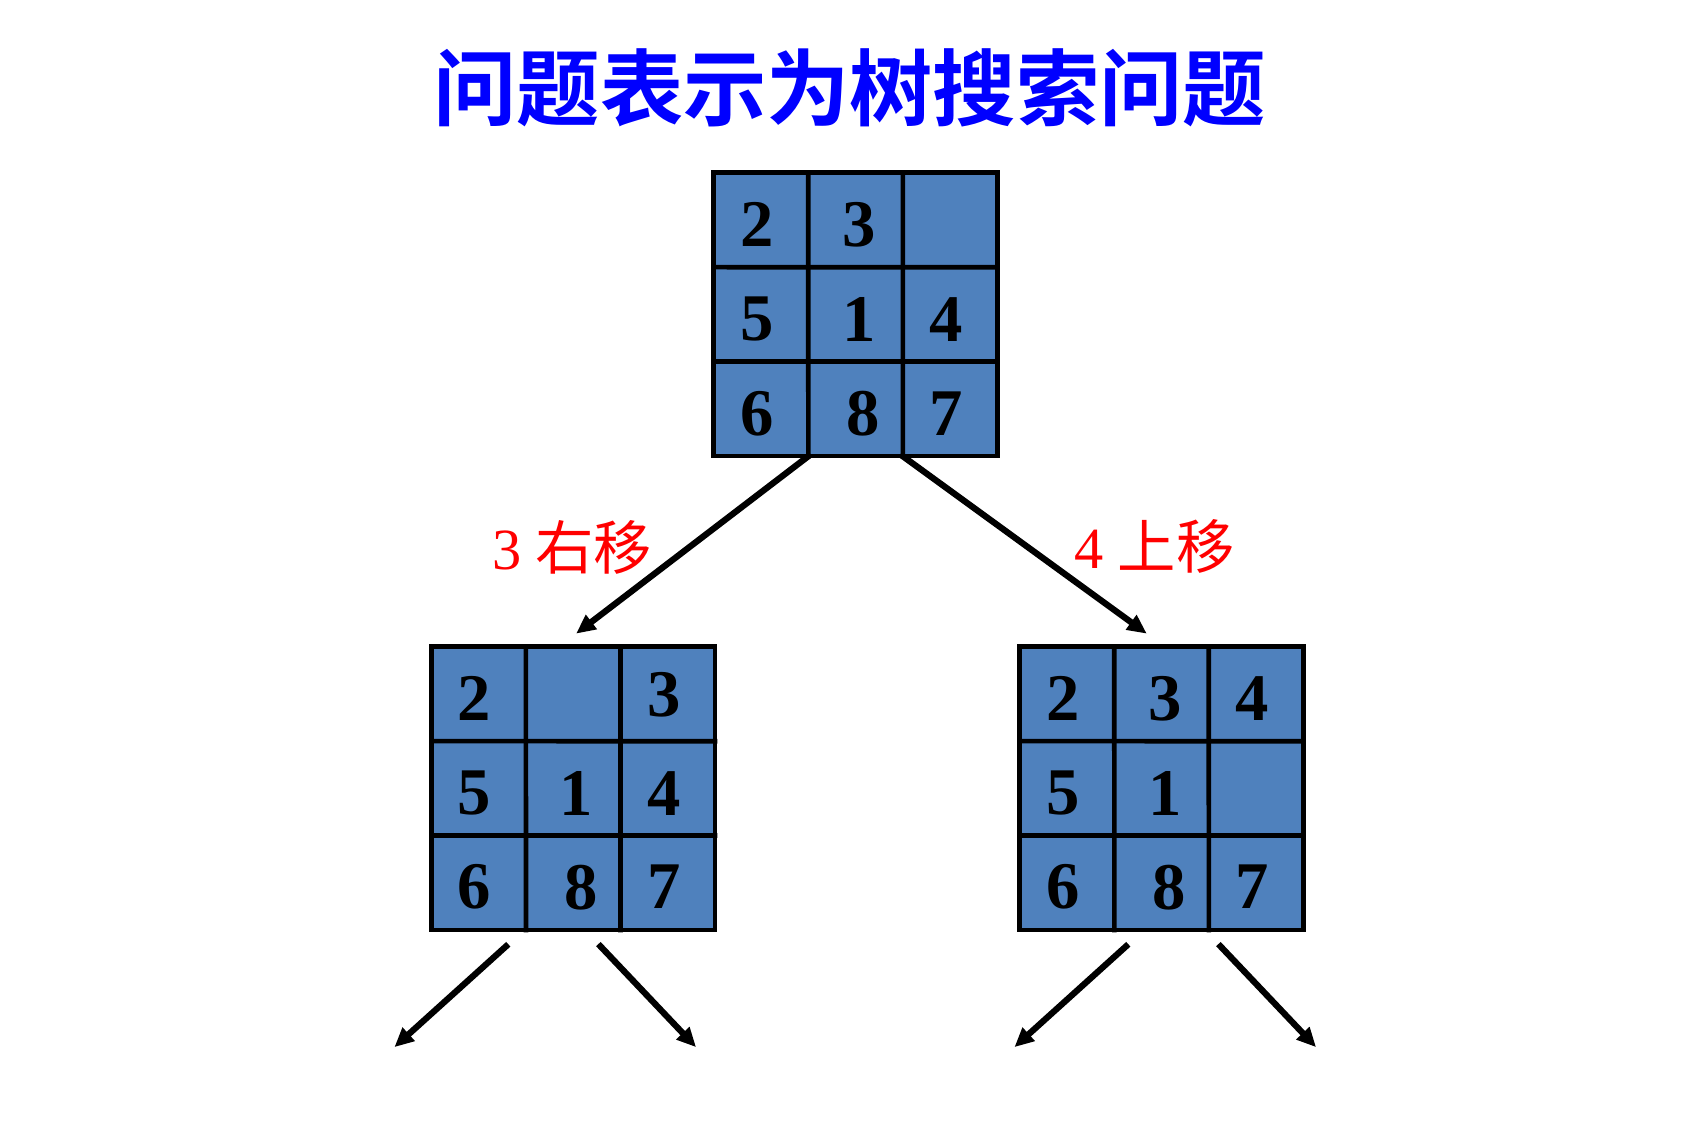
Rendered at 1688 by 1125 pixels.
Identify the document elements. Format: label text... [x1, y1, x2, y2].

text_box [1019, 646, 1304, 931]
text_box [431, 641, 716, 931]
text_box 4上移 [1059, 503, 1308, 588]
text_box [1083, 588, 1147, 634]
text_box [600, 946, 696, 1047]
text_box 3右移 [477, 503, 726, 589]
text_box [1014, 946, 1127, 1047]
text_box 问题表示为树搜索问题 [418, 28, 1282, 144]
text_box [394, 946, 507, 1047]
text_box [713, 172, 998, 457]
text_box [1220, 946, 1316, 1047]
text_box [576, 589, 635, 634]
